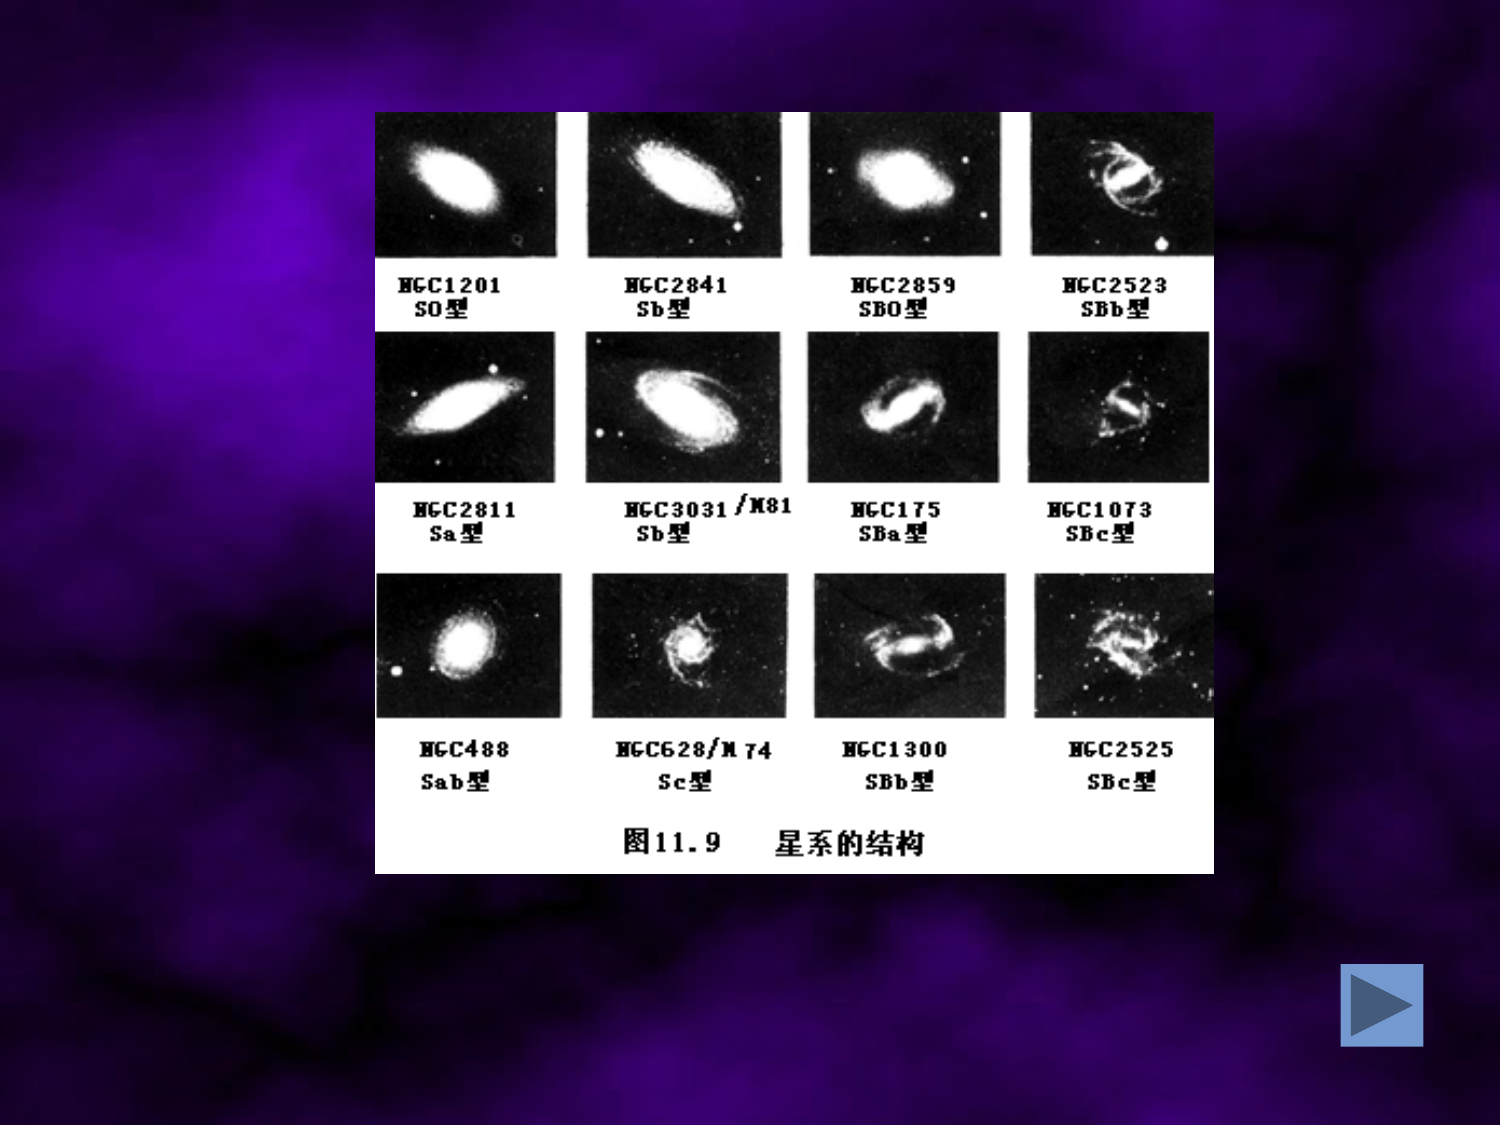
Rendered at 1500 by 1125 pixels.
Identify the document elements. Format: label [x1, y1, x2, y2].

picture [0, 0, 1500, 1125]
text_box [1340, 964, 1424, 1047]
